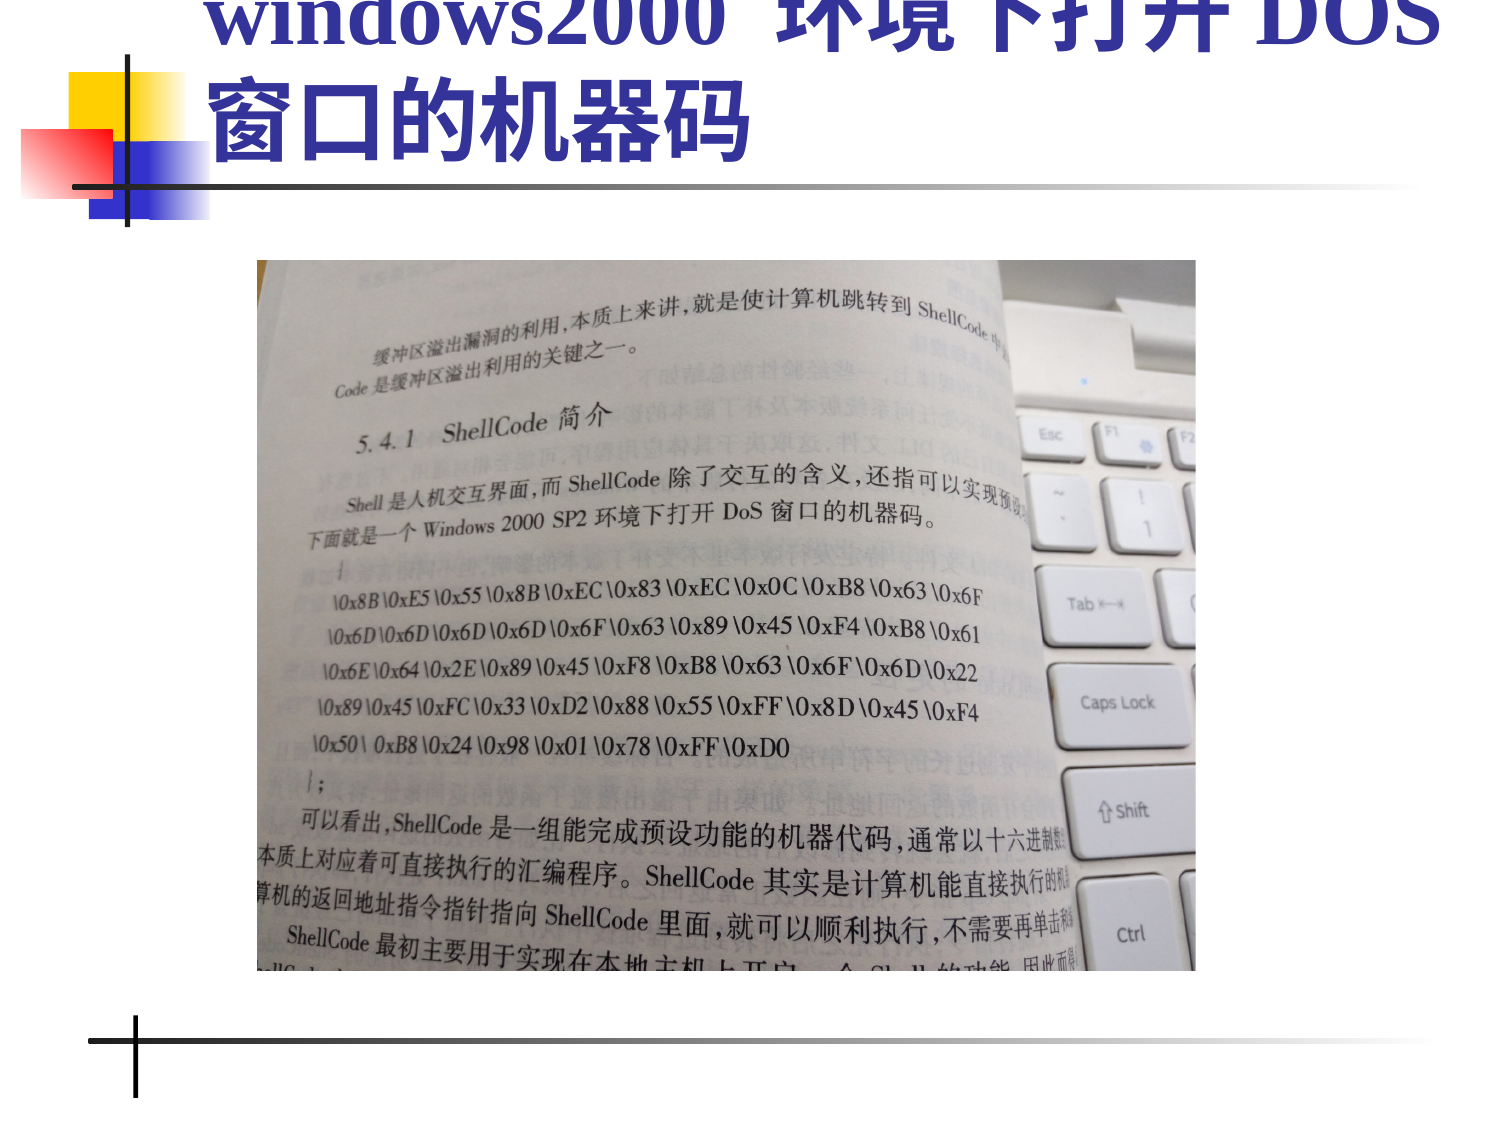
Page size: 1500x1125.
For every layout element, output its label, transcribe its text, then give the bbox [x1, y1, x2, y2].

title windows2000 环境下打开DOS窗口的机器码 [188, 23, 1468, 181]
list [240, 254, 1196, 972]
